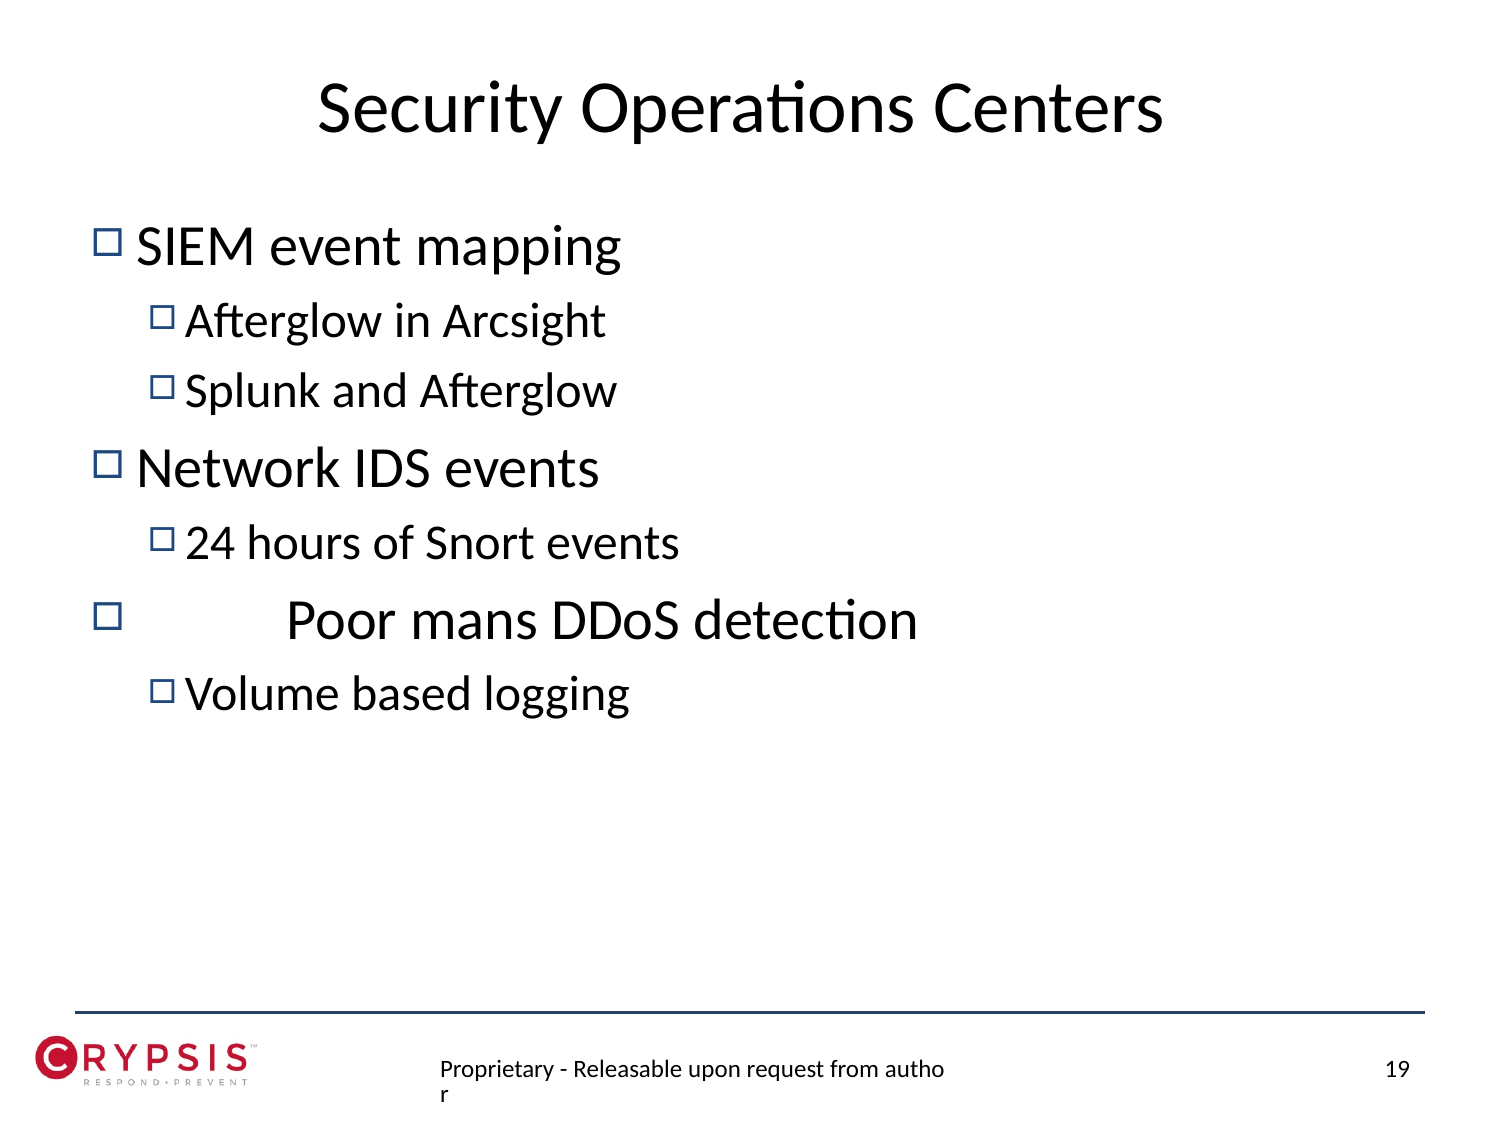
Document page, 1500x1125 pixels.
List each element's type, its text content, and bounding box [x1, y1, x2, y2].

picture [33, 1032, 259, 1088]
title Security Operations Centers [75, 24, 1425, 180]
footer Proprietary - Releasable upon request from author [425, 1037, 963, 1098]
slide_number 19 [1074, 1037, 1425, 1098]
list SIEM event mapping Afterglow in Arcsight Splunk and Afterglow Network IDS events 24 hours of Snort events Poor mans DDoS detection Volume based logging [75, 200, 1425, 1005]
